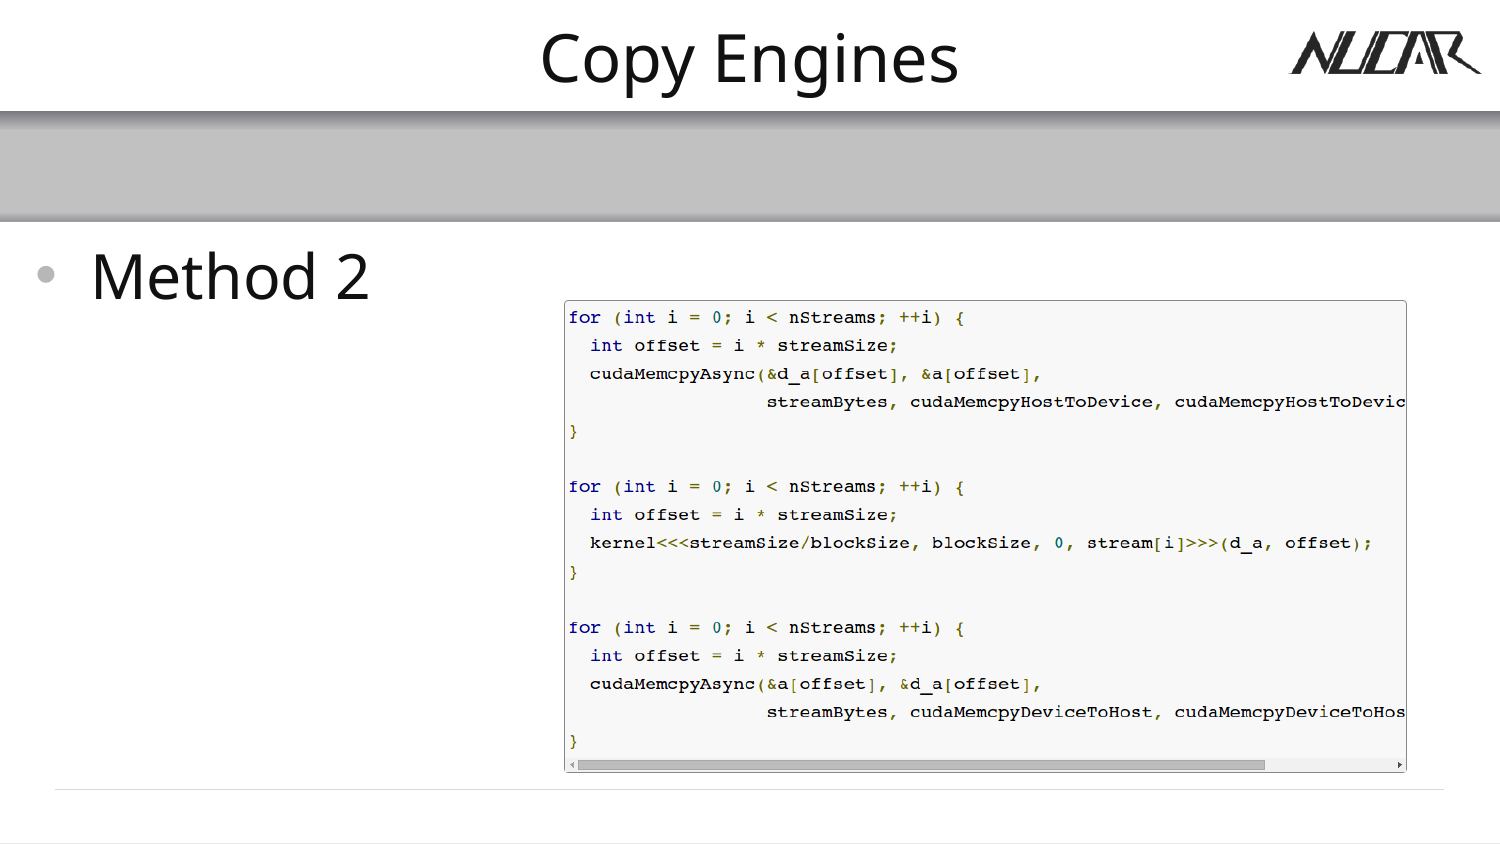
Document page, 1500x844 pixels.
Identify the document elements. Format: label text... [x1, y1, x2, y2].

list Method 2 [0, 221, 1500, 735]
picture [558, 293, 1417, 778]
title Copy Engines [97, 0, 1403, 111]
